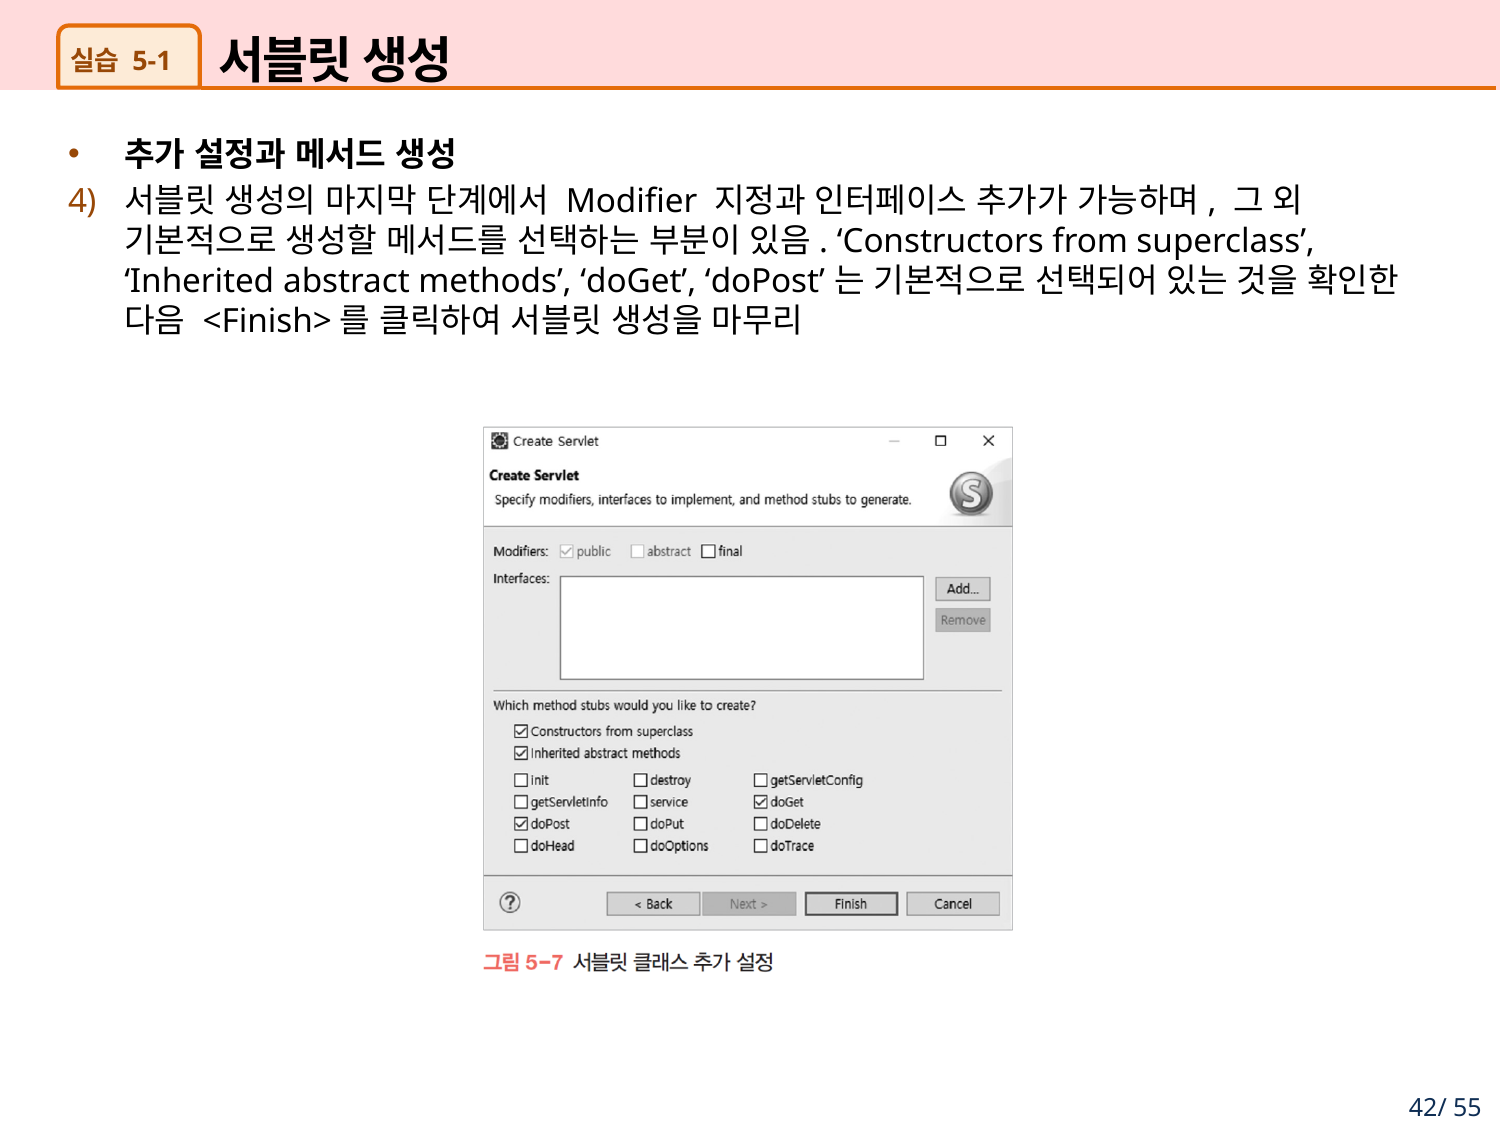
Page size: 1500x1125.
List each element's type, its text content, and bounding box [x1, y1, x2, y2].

title 서블릿 생성 [203, 19, 1365, 97]
text_box 실습 5-1 [55, 35, 206, 83]
list 추가 설정과 메서드 생성 서블릿 생성의 마지막 단계에서 Modifier 지정과 인터페이스 추가가 가능하며, 그 외 기본적으로 생성할 메서드를 선택하는 부분이 있음. ‘Constructors from superclass’, ‘Inherited abstract methods’, ‘doGet’, ‘doPost’는 기본적으로 선택되어 있는 것을 확인한 다음 <Finish>를 클릭하여 서블릿 생성을 마무리 [53, 125, 1425, 1005]
picture [481, 420, 1019, 976]
